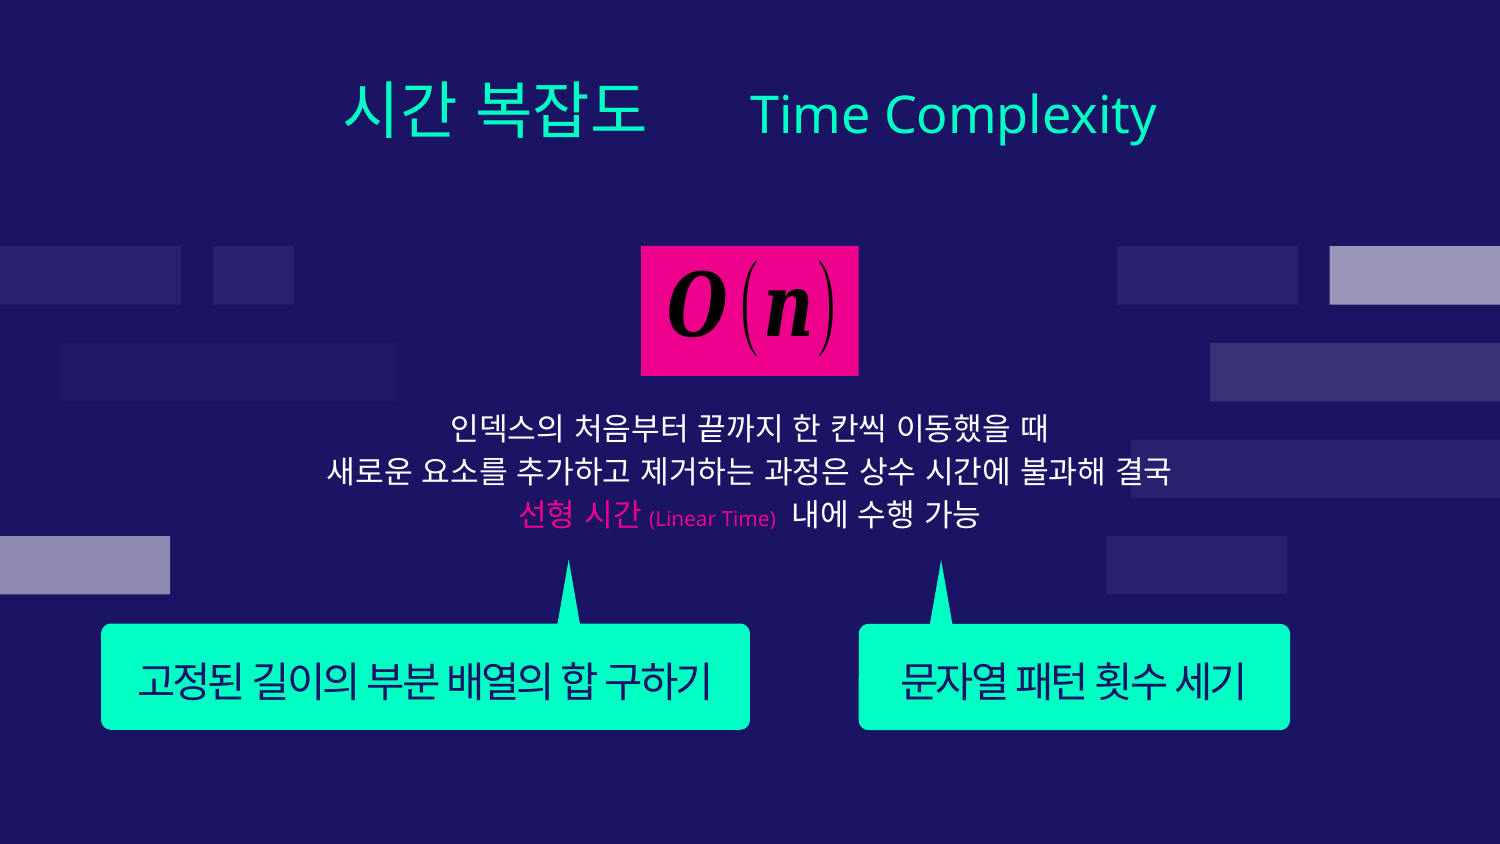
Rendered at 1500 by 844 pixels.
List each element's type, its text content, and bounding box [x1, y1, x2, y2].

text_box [100, 559, 751, 731]
text_box 시간 복잡도 Time Complexity [209, 56, 1291, 166]
text_box 인덱스의 처음부터 끝까지 한 칸씩 이동했을 때 새로운 요소를 추가하고 제거하는 과정은 상수 시간에 불과해 결국 선형 시간(Linear Time) 내에 수행 가능 [209, 396, 1291, 539]
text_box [640, 245, 859, 377]
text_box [858, 559, 1291, 731]
